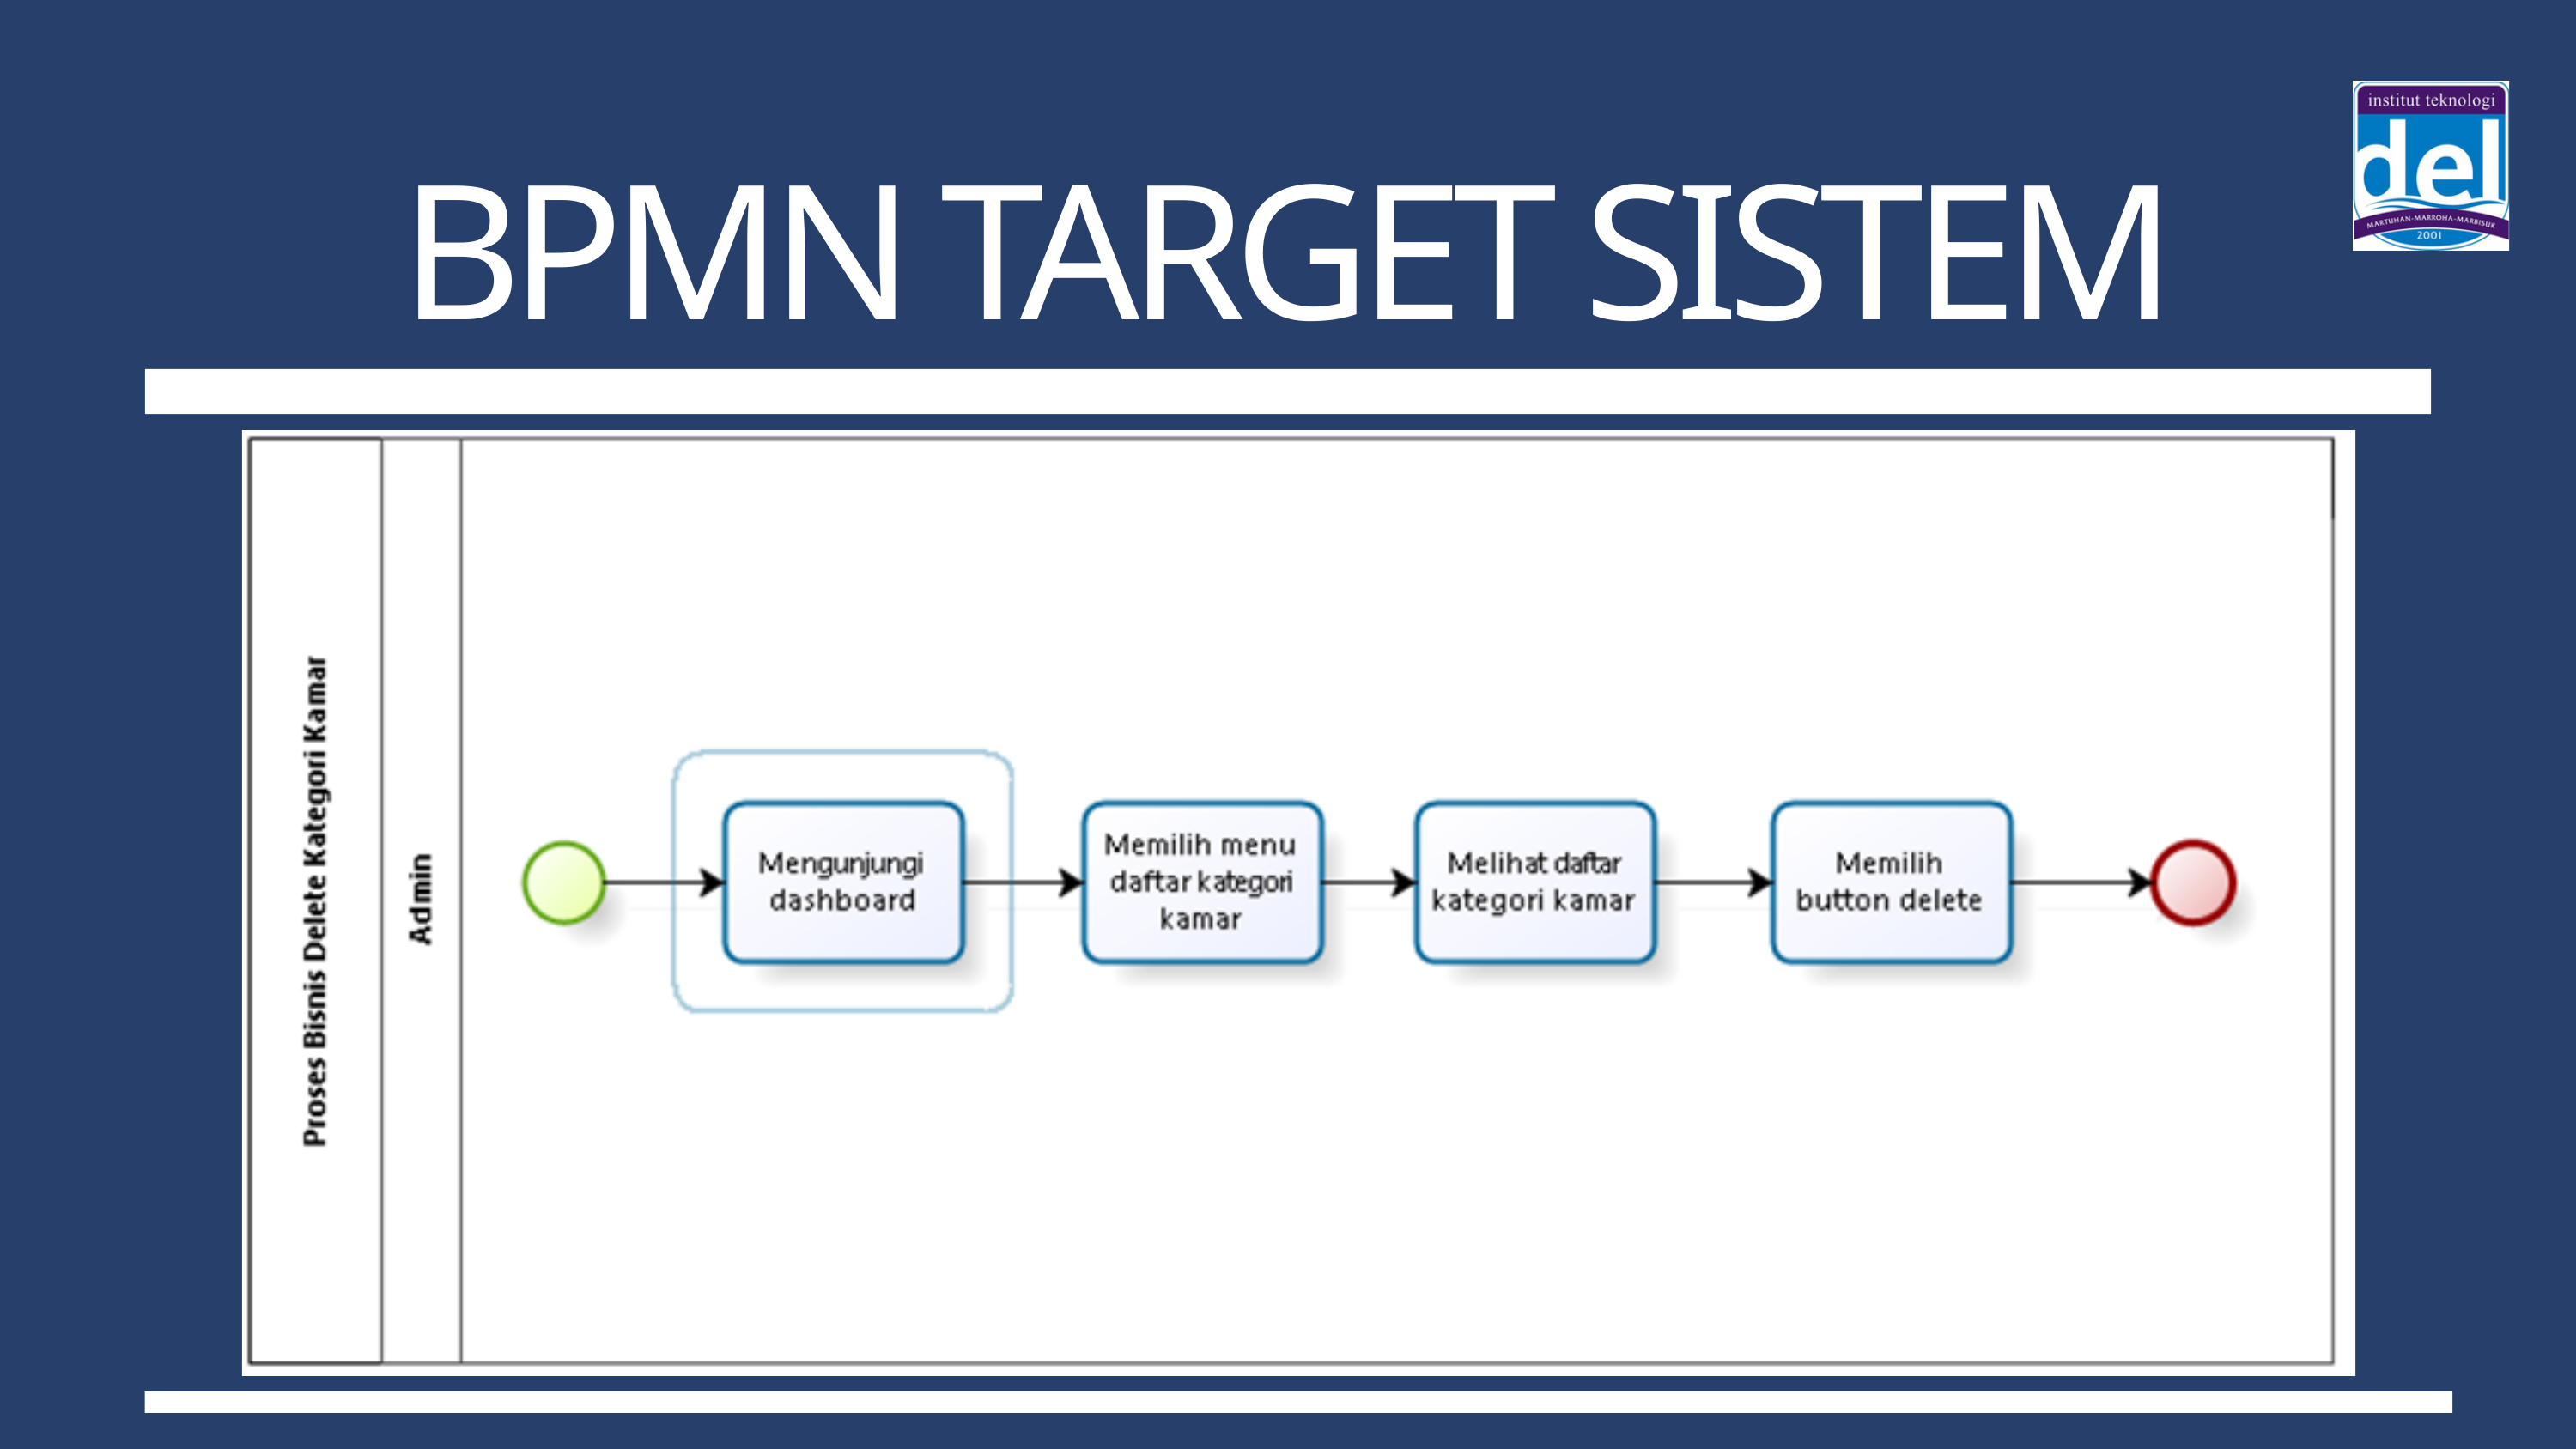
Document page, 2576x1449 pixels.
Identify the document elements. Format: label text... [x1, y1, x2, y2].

text_box [144, 368, 2432, 415]
text_box [2353, 81, 2510, 251]
text_box [241, 430, 2356, 1376]
text_box [144, 1391, 2453, 1413]
text_box BPMN TARGET SISTEM [0, 185, 2576, 358]
